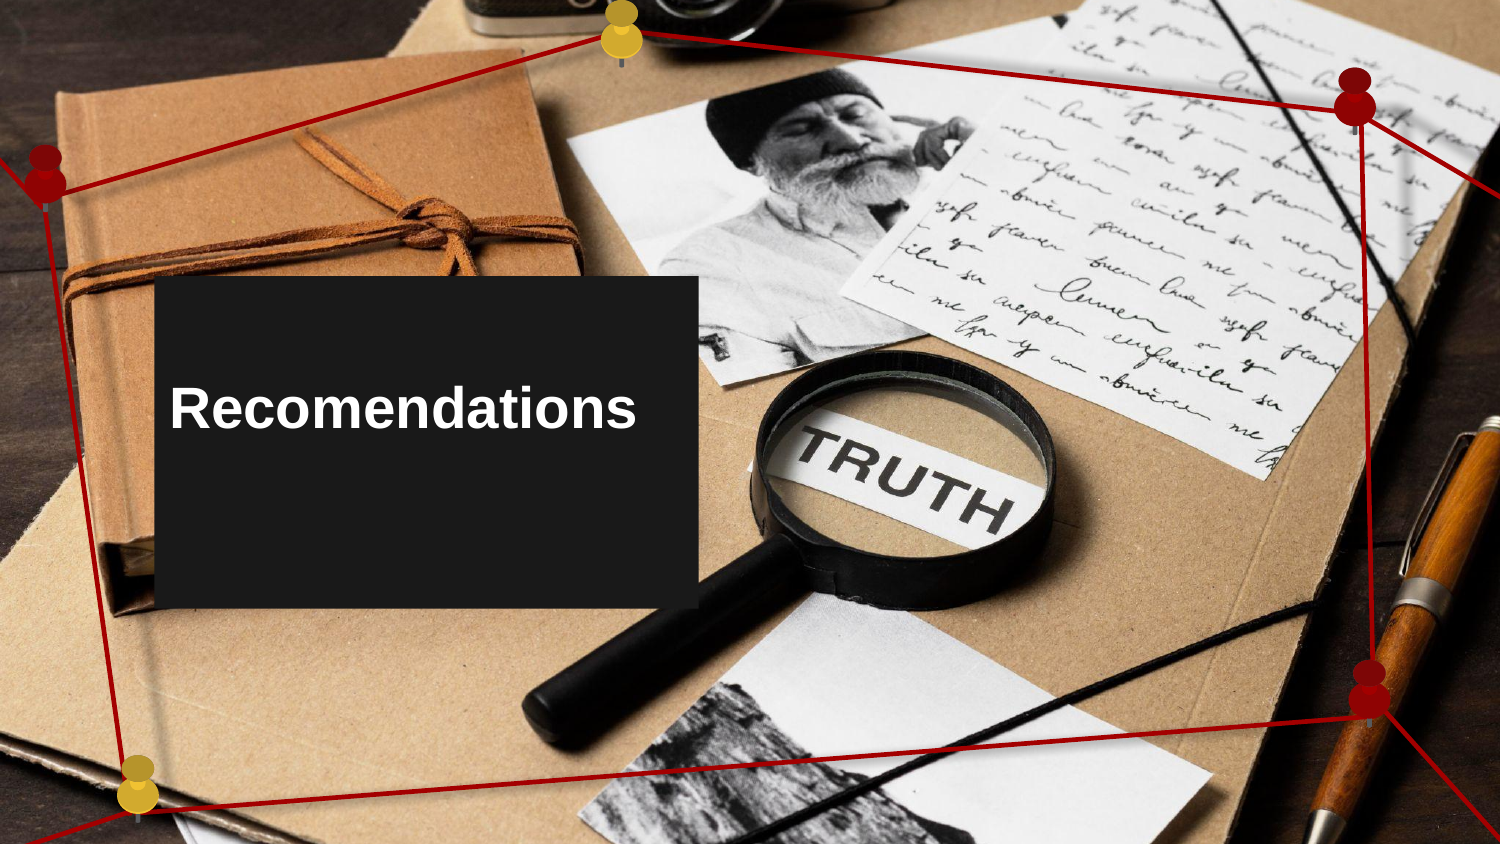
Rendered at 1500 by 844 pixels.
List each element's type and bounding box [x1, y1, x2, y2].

text_box [600, 0, 643, 68]
text_box [1348, 659, 1391, 728]
text_box [0, 0, 1500, 844]
text_box [1333, 67, 1377, 136]
text_box [116, 754, 160, 824]
